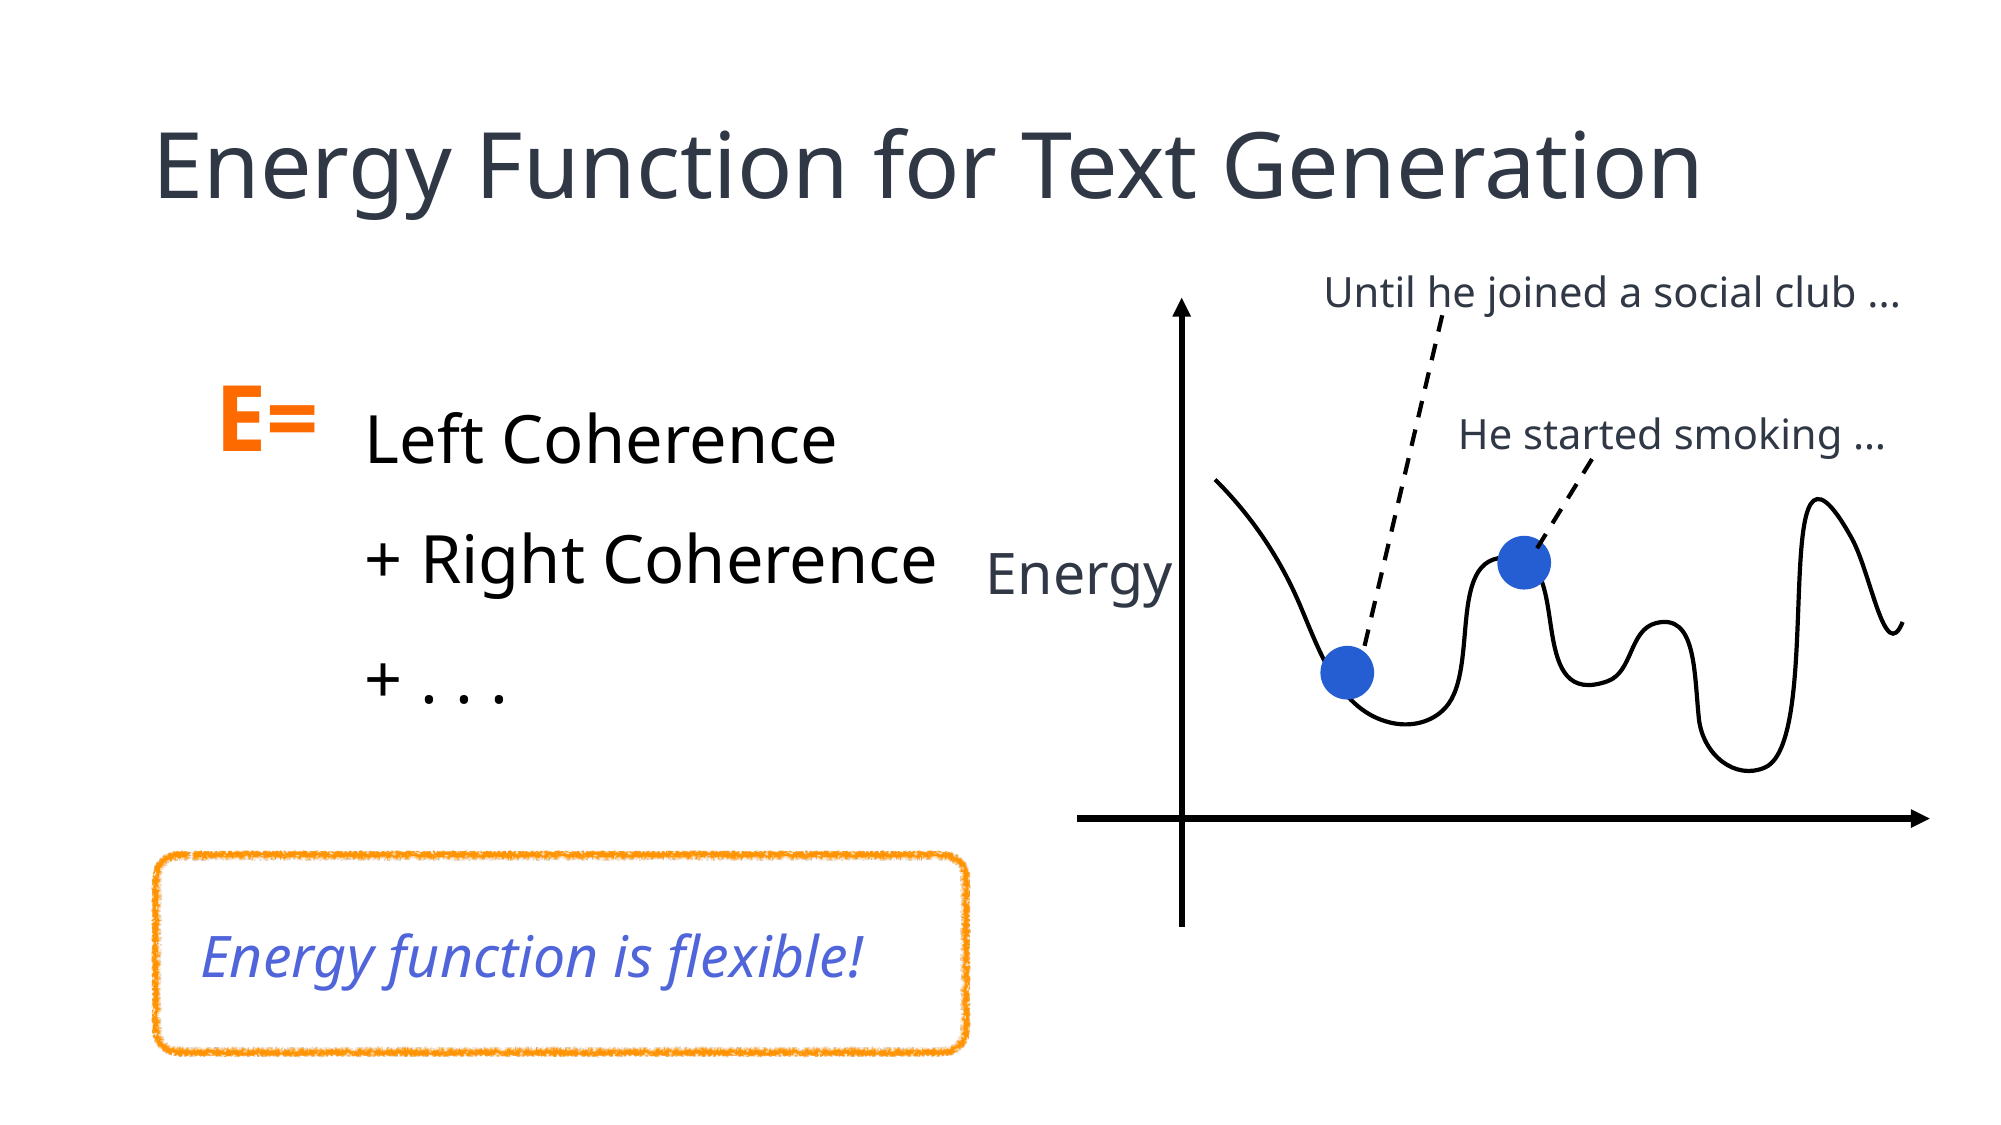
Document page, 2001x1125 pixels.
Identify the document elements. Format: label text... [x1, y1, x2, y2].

text_box E= [181, 352, 350, 478]
text_box [1215, 479, 1508, 725]
text_box [1320, 645, 1375, 700]
text_box [1076, 812, 1930, 825]
text_box [1497, 535, 1552, 590]
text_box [151, 850, 972, 1058]
text_box He started smoking … [1453, 393, 1902, 462]
title Energy Function for Text Generation [137, 59, 1863, 278]
text_box [1542, 499, 1903, 771]
text_box Until he joined a social club ... [1319, 252, 1906, 321]
text_box [1175, 297, 1188, 818]
text_box Energy [1122, 533, 1178, 611]
text_box Left Coherence + Right Coherence + . . . [350, 350, 1122, 725]
